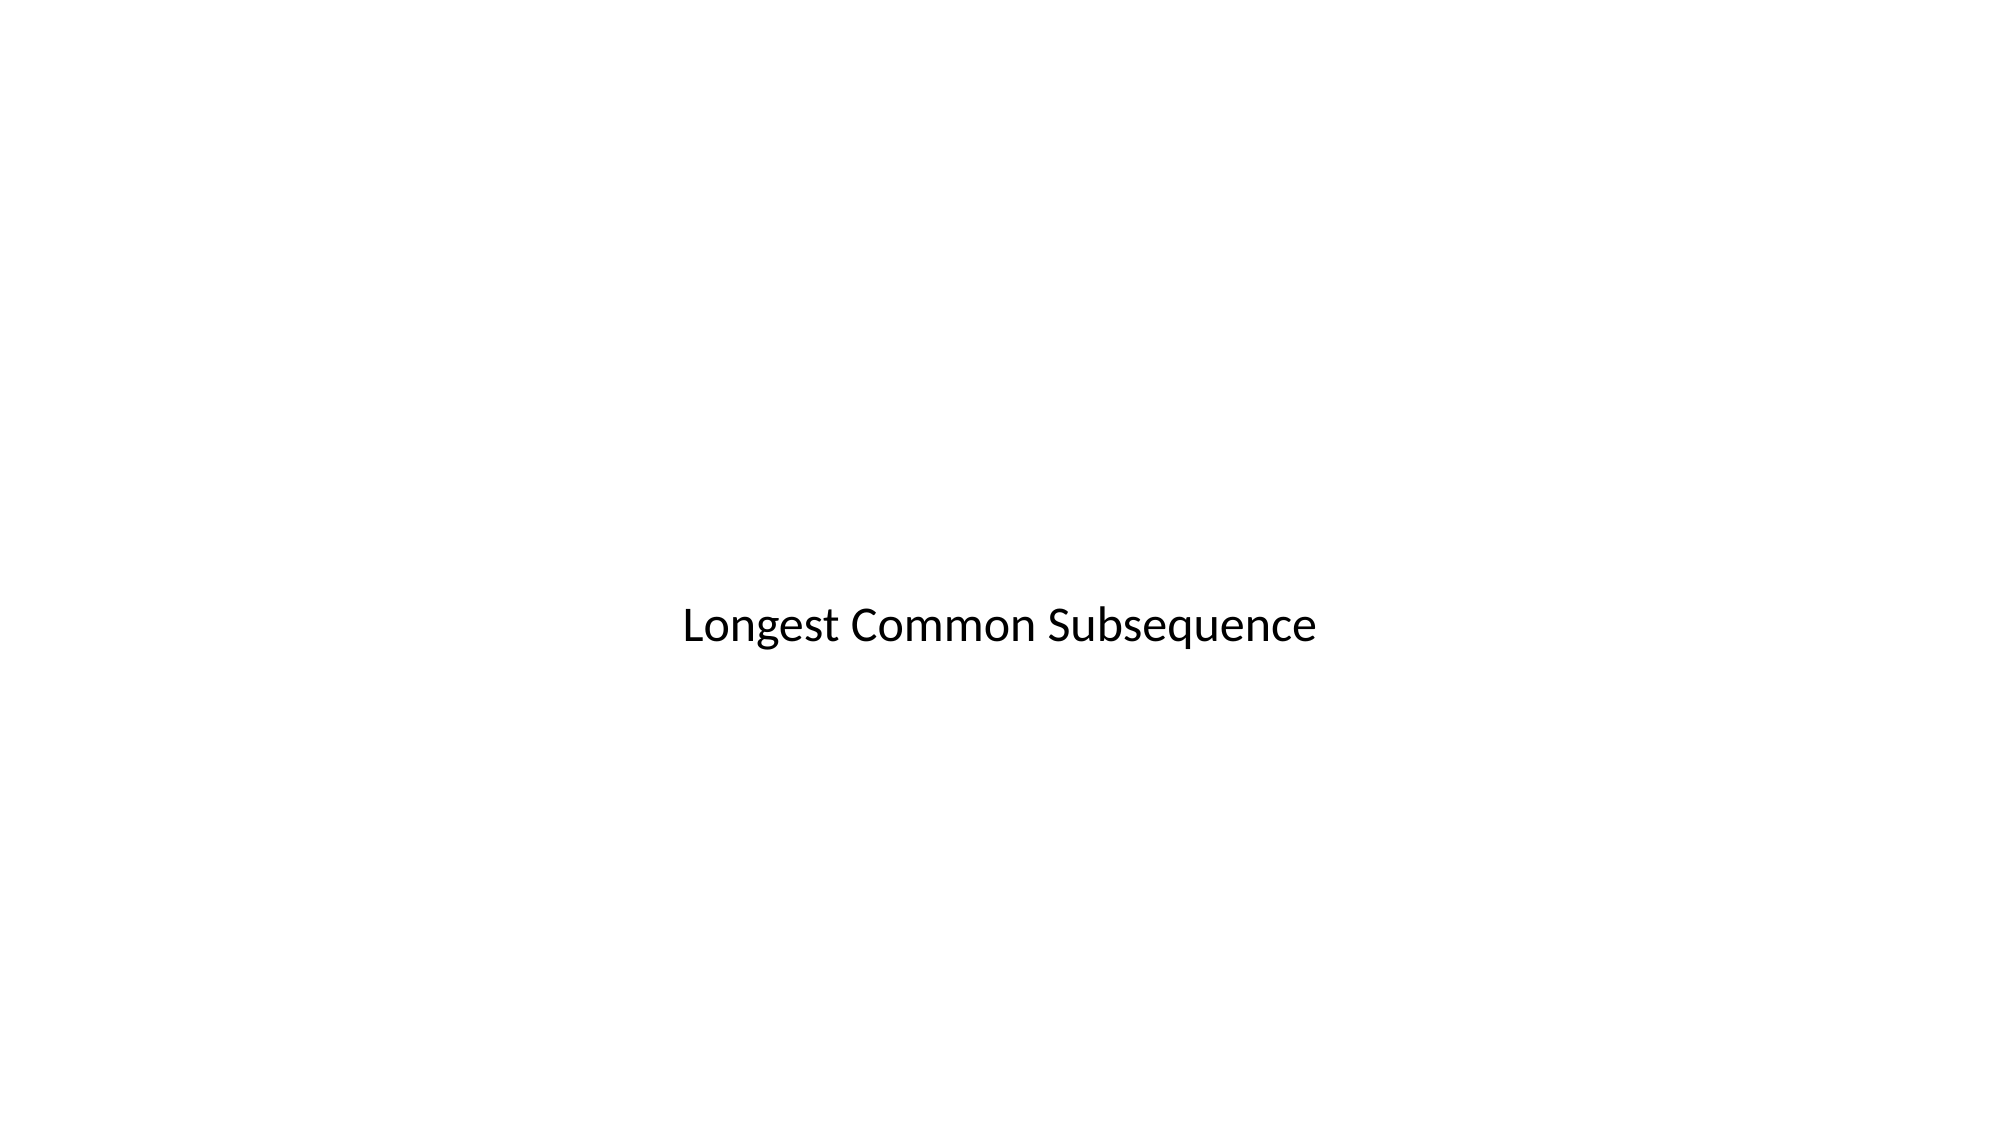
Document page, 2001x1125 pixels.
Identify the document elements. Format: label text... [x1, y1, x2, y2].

subtitle Longest Common Subsequence [249, 590, 1750, 863]
